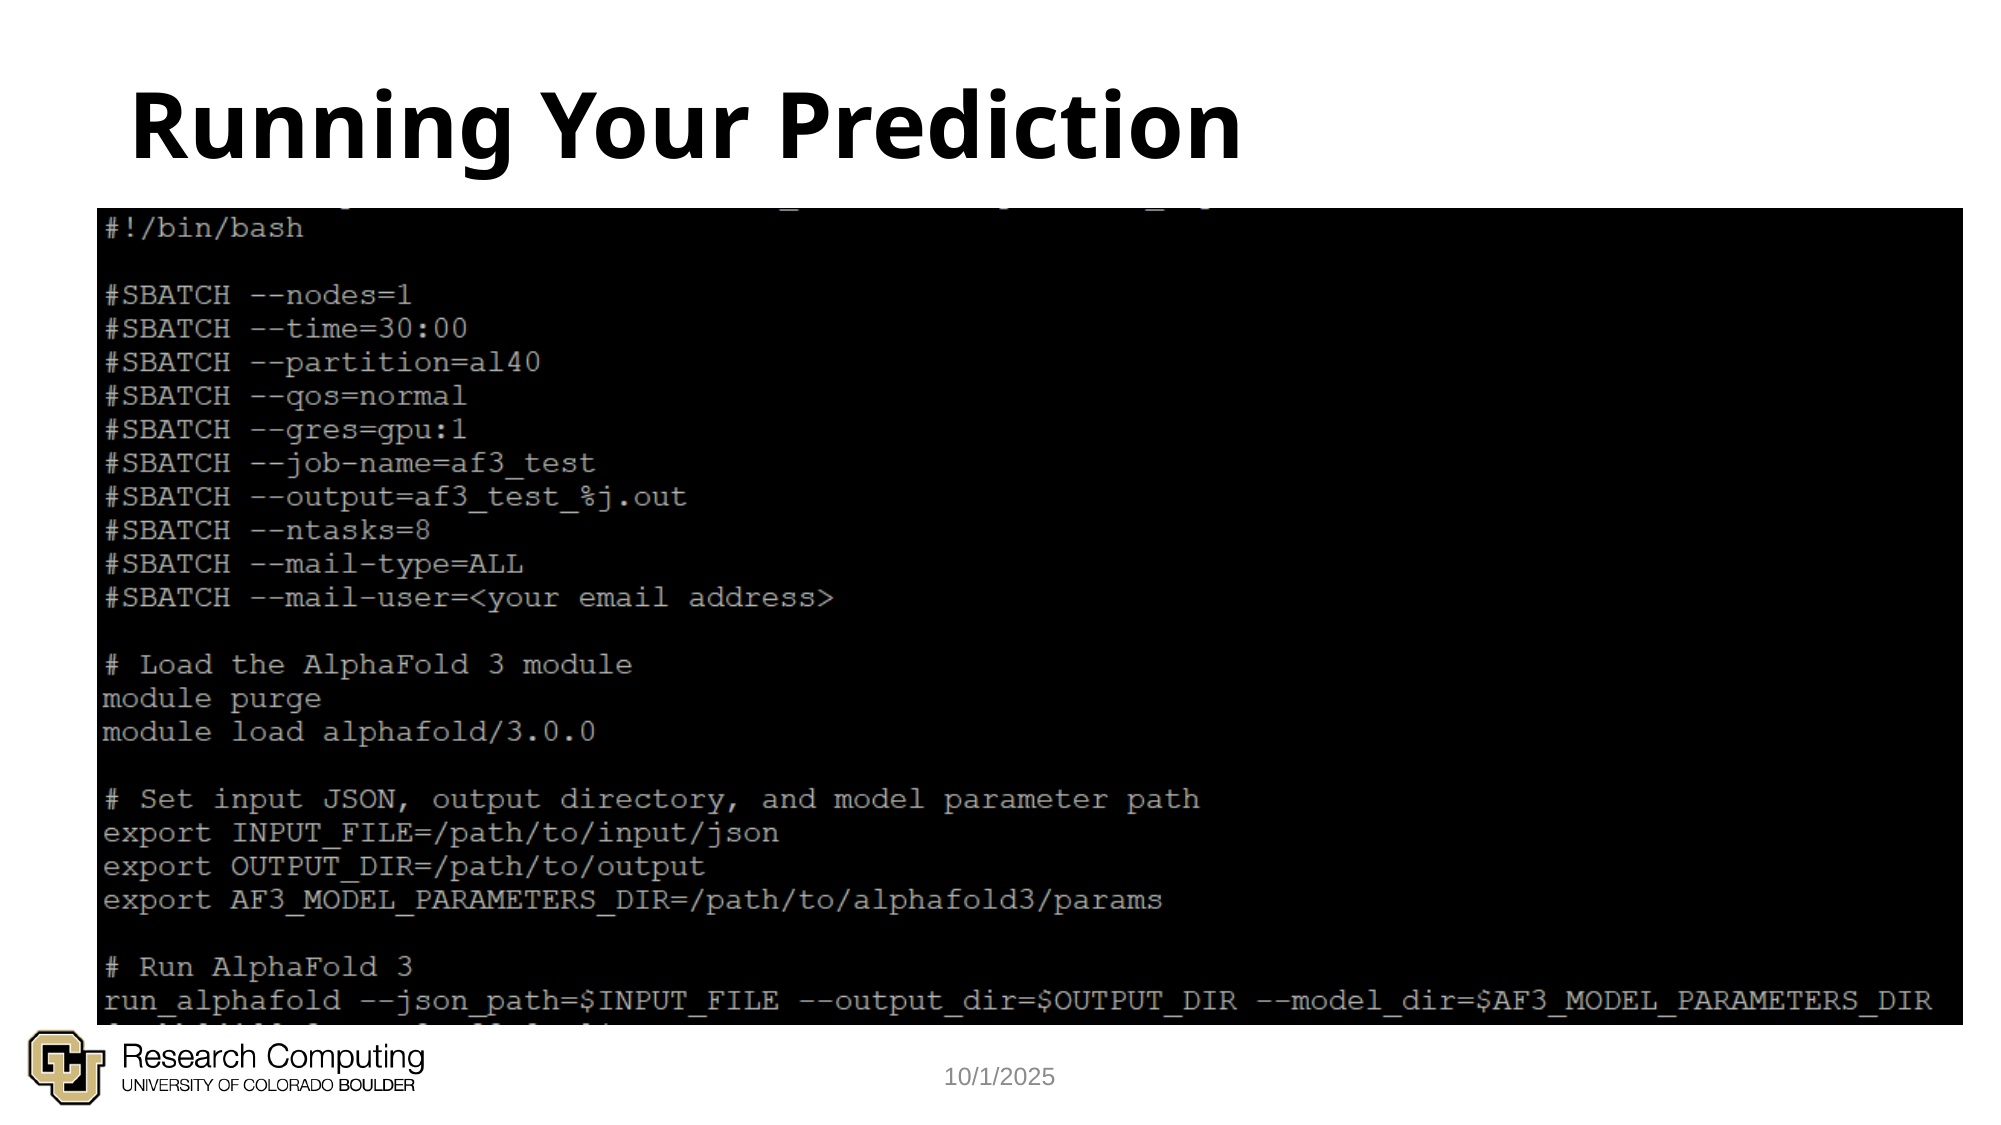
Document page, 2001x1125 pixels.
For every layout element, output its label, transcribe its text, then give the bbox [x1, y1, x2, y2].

title Running Your Prediction [113, 20, 1839, 208]
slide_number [774, 1045, 1225, 1105]
picture [0, 208, 1963, 1121]
